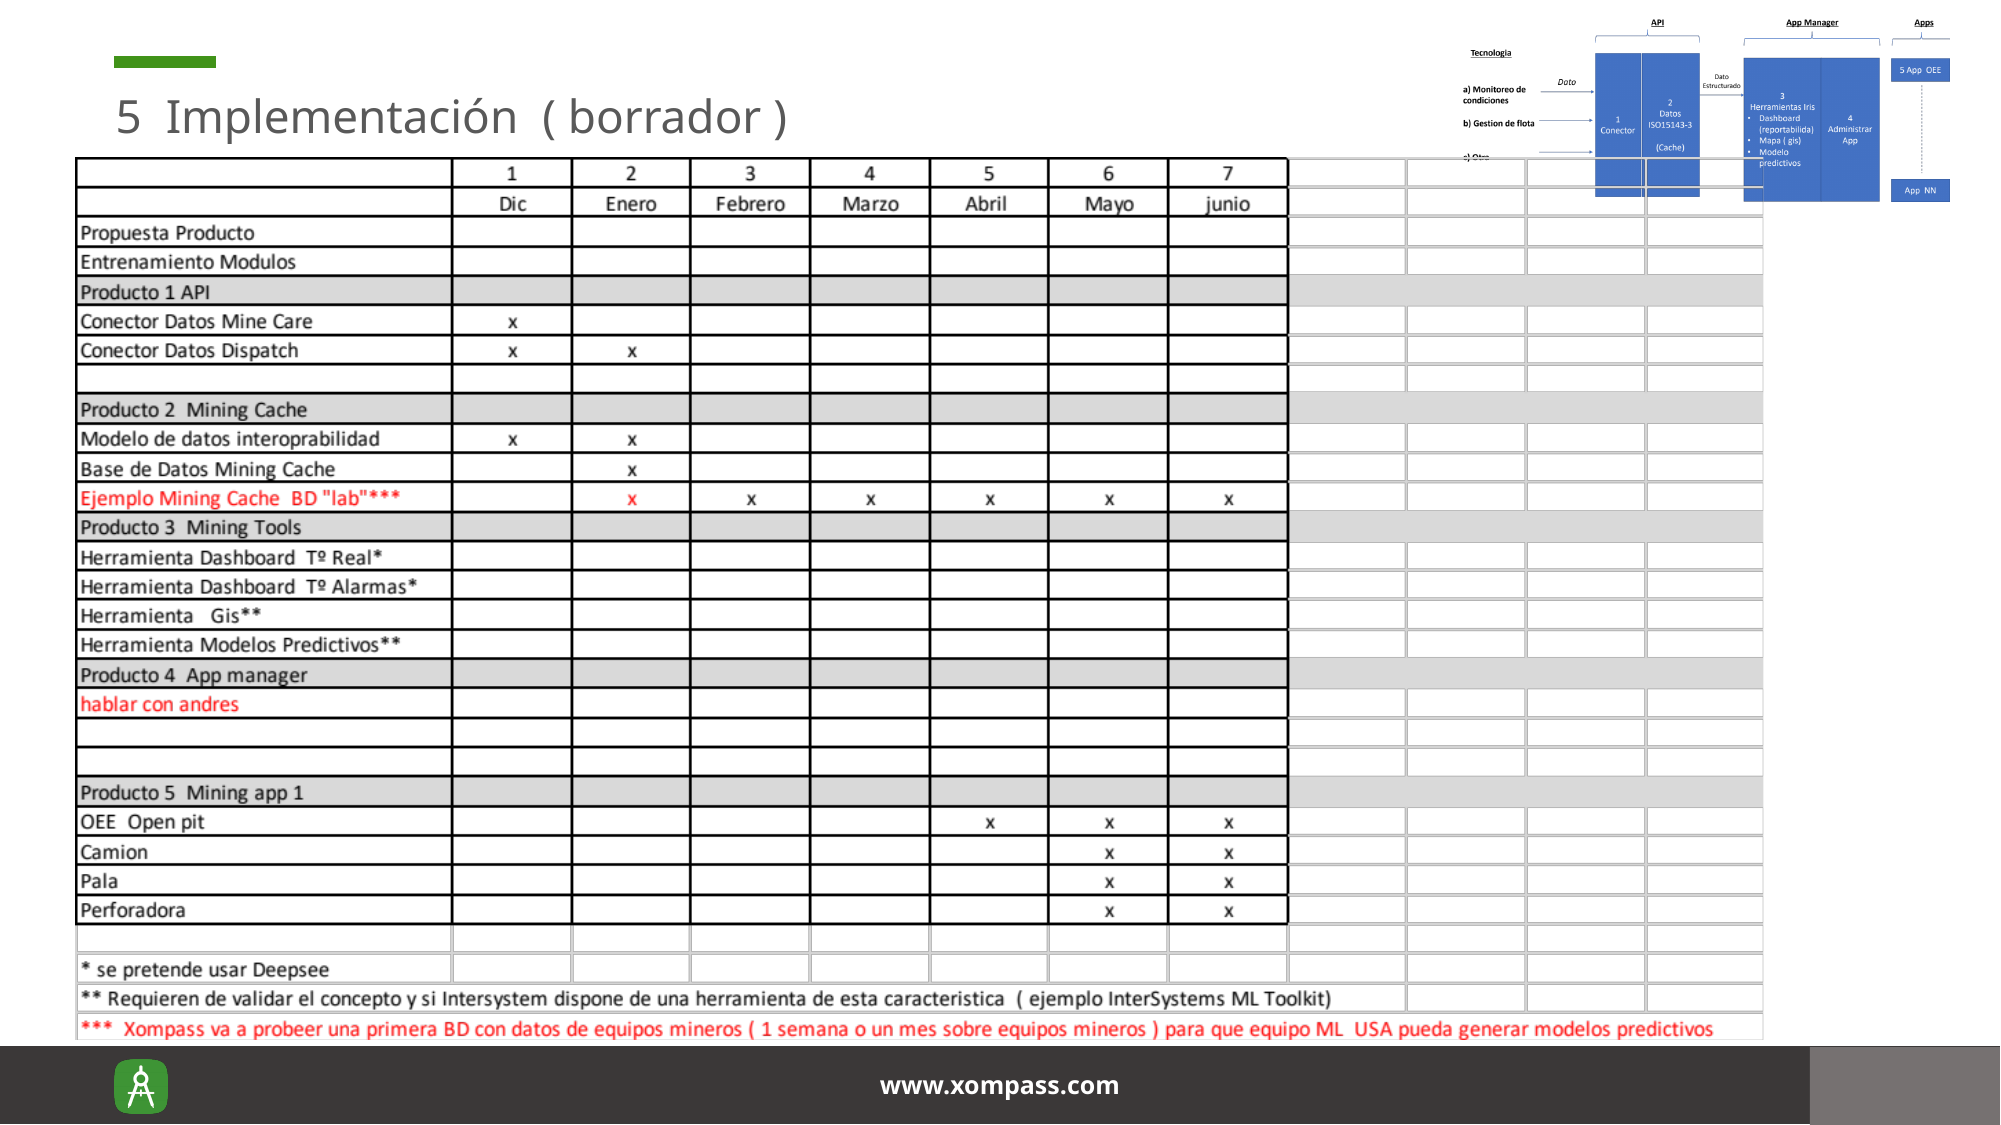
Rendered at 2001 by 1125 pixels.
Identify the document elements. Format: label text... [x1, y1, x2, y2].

picture [74, 13, 1950, 1040]
text_box 5 Implementación ( borrador ) [100, 81, 1457, 157]
picture [114, 1059, 168, 1114]
